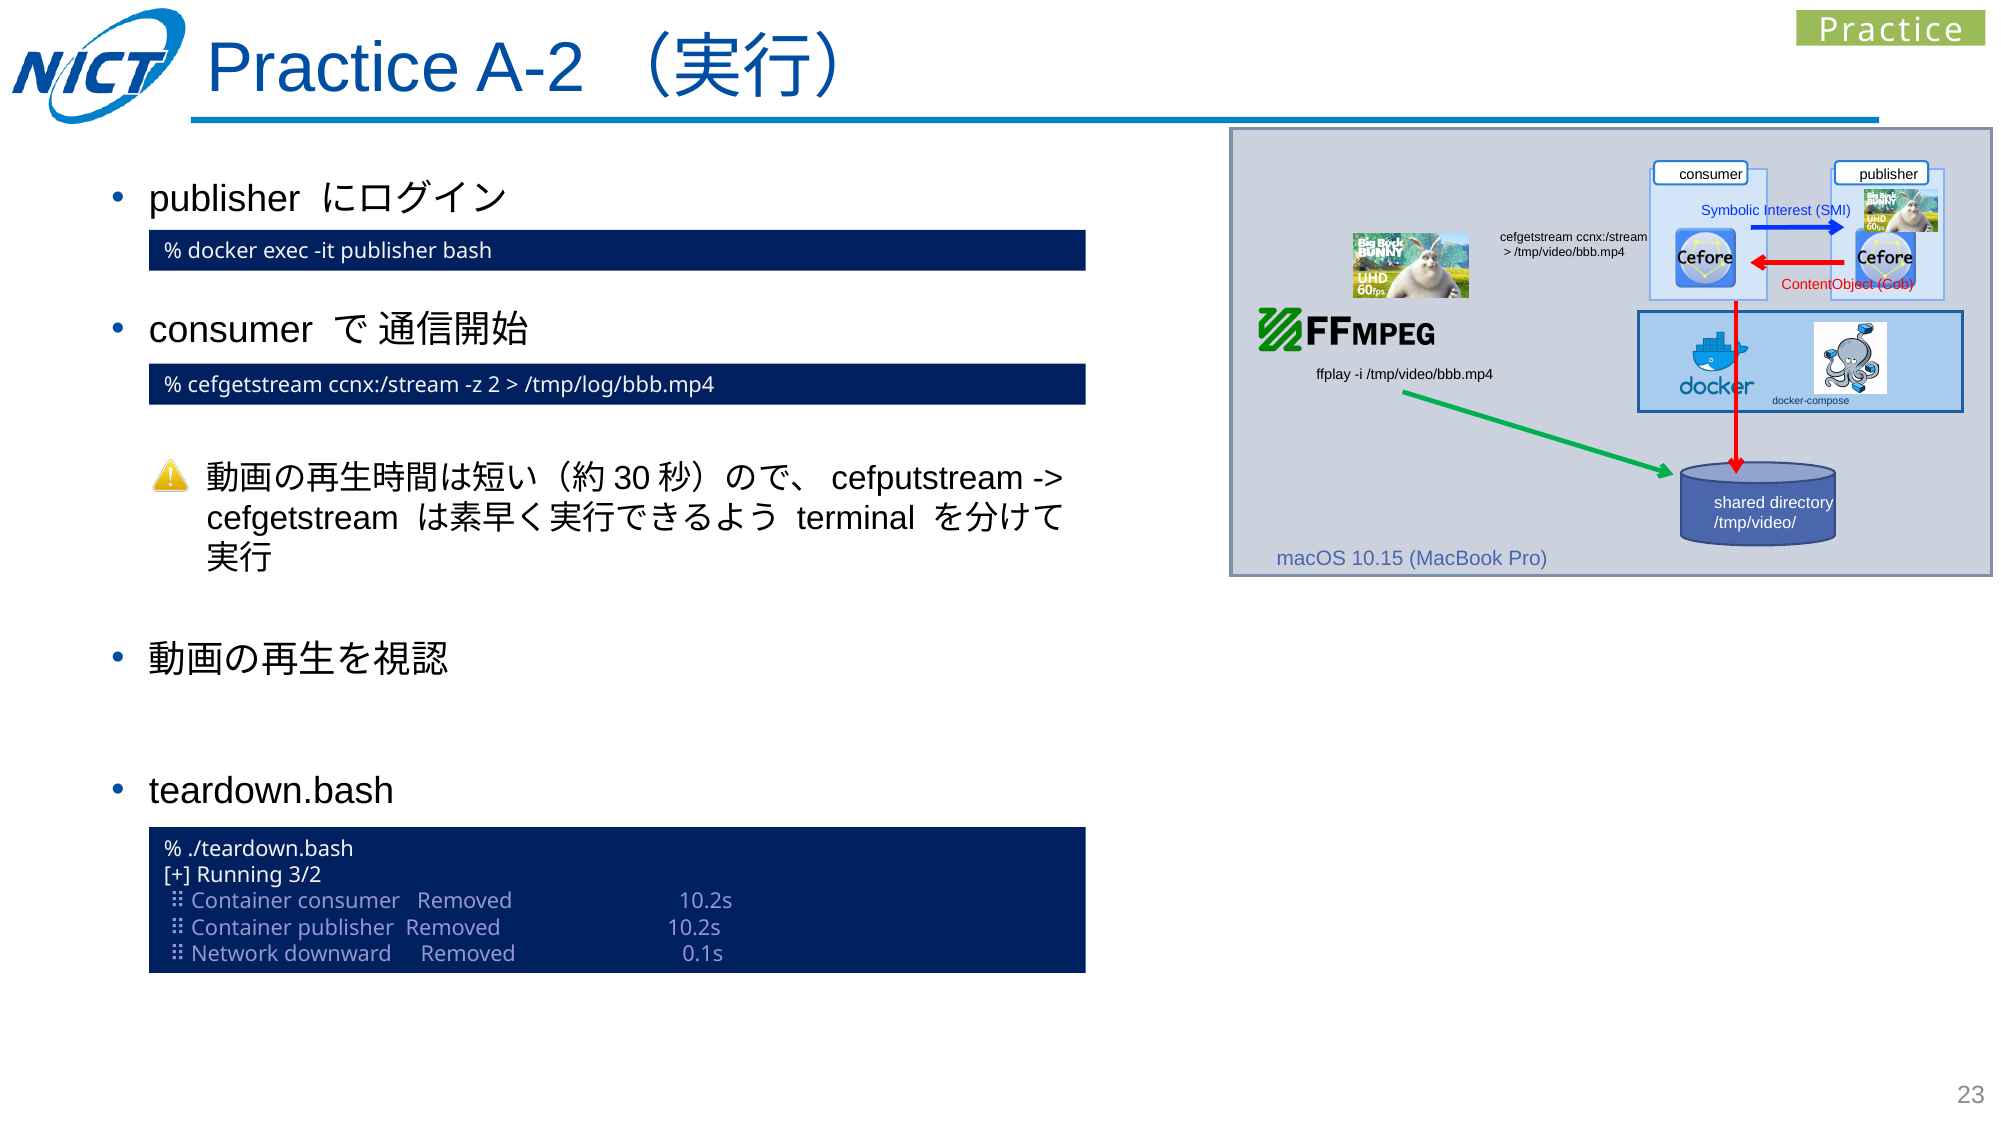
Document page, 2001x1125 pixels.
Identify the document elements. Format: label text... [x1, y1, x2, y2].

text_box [1231, 128, 1992, 585]
slide_number 23 [1920, 1063, 2000, 1124]
text_box Practice [1796, 10, 1986, 46]
title Practice A-2（実行） [191, 23, 1871, 116]
text_box % cefgetstream ccnx:/stream -z 2 > /tmp/log/bbb.mp4 [149, 363, 1086, 405]
text_box % docker exec -it publisher bash [149, 229, 1086, 271]
text_box % ./teardown.bash [+] Running 3/2 ⠿ Container consumer Removed 10.2s ⠿ Container publisher Removed 10.2s ⠿ Network downward Removed 0.1s [149, 827, 1086, 973]
list publisher にログイン consumer で 通信開始 動画の再生を視認 teardown.bash [96, 166, 1062, 1064]
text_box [128, 448, 1097, 545]
